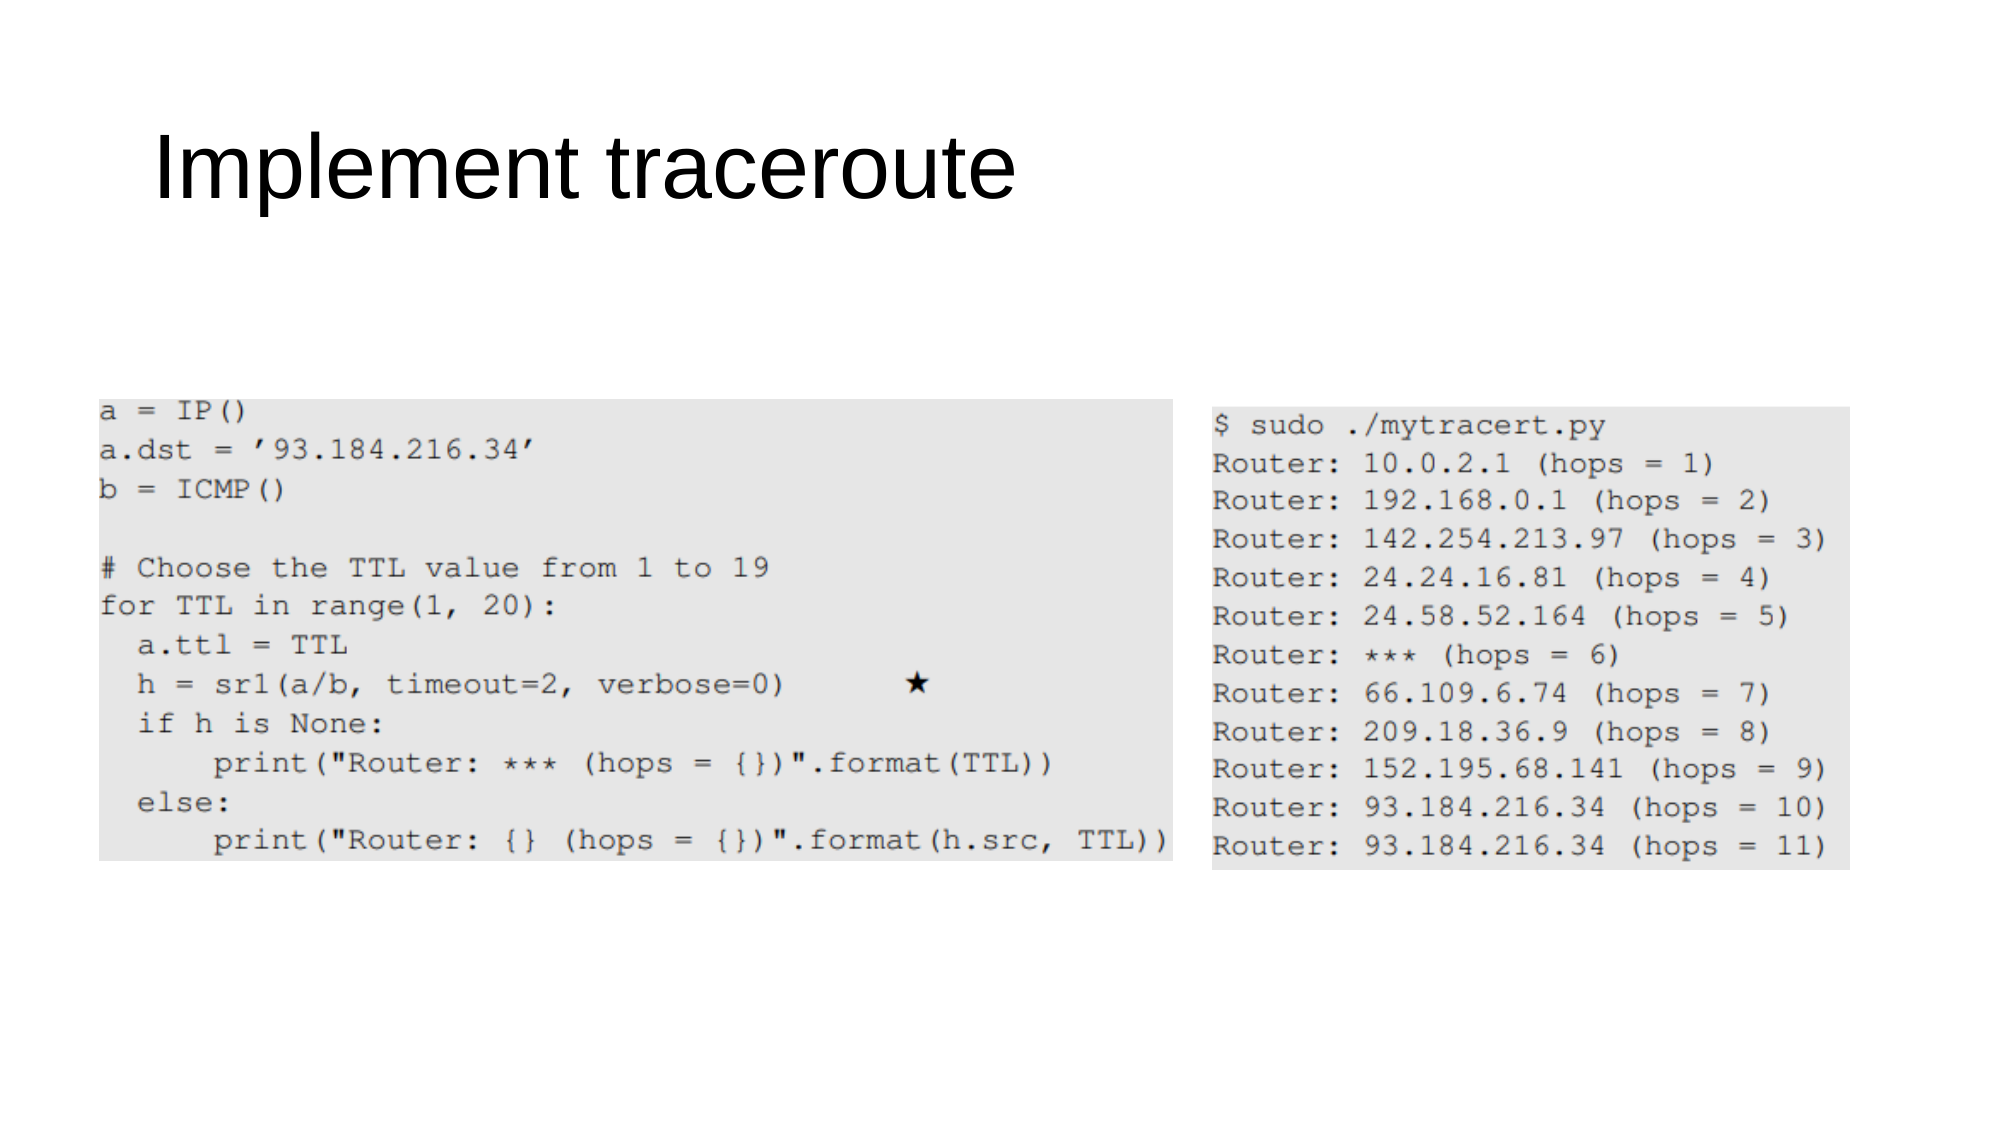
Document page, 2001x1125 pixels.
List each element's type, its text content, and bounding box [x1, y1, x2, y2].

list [99, 399, 1173, 861]
picture [1212, 402, 1850, 870]
title Implement traceroute [137, 59, 1863, 278]
